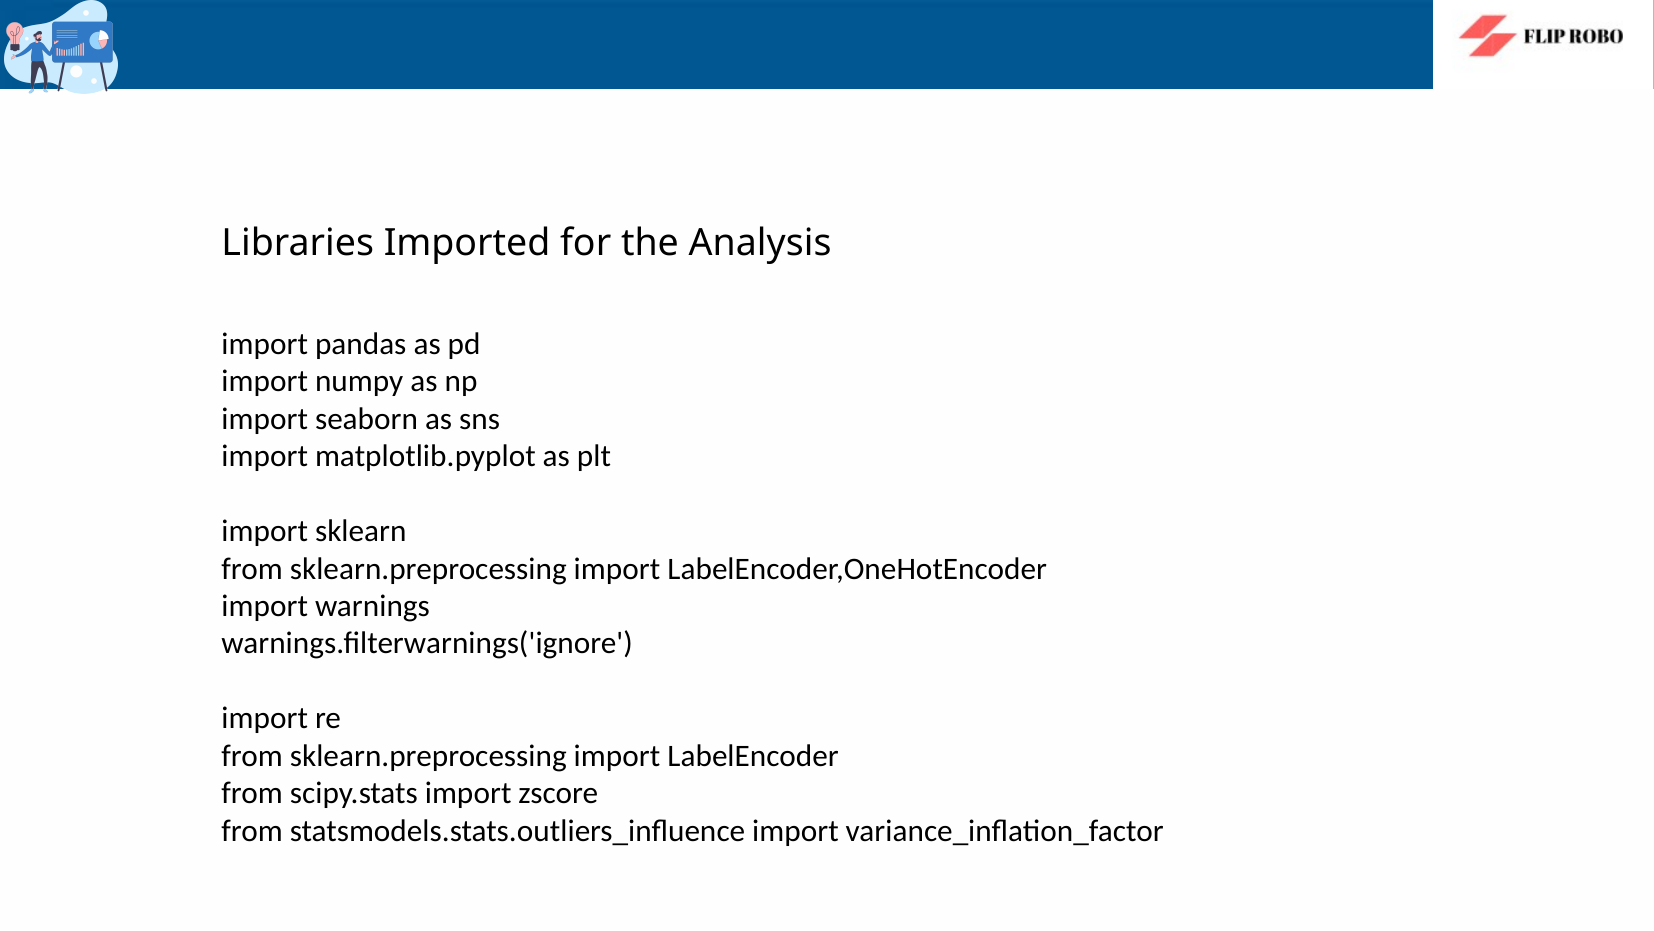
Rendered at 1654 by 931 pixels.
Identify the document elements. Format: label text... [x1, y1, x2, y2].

text_box Libraries Imported for the Analysis import pandas as pd import numpy as np import seaborn as sns import matplotlib.pyplot as plt import sklearn from sklearn.preprocessing import LabelEncoder,OneHotEncoder import warnings warnings.filterwarnings('ignore') import re from sklearn.preprocessing import LabelEncoder from scipy.stats import zscore from statsmodels.stats.outliers_influence import variance_inflation_factor [206, 210, 1418, 798]
picture [0, 0, 1654, 94]
